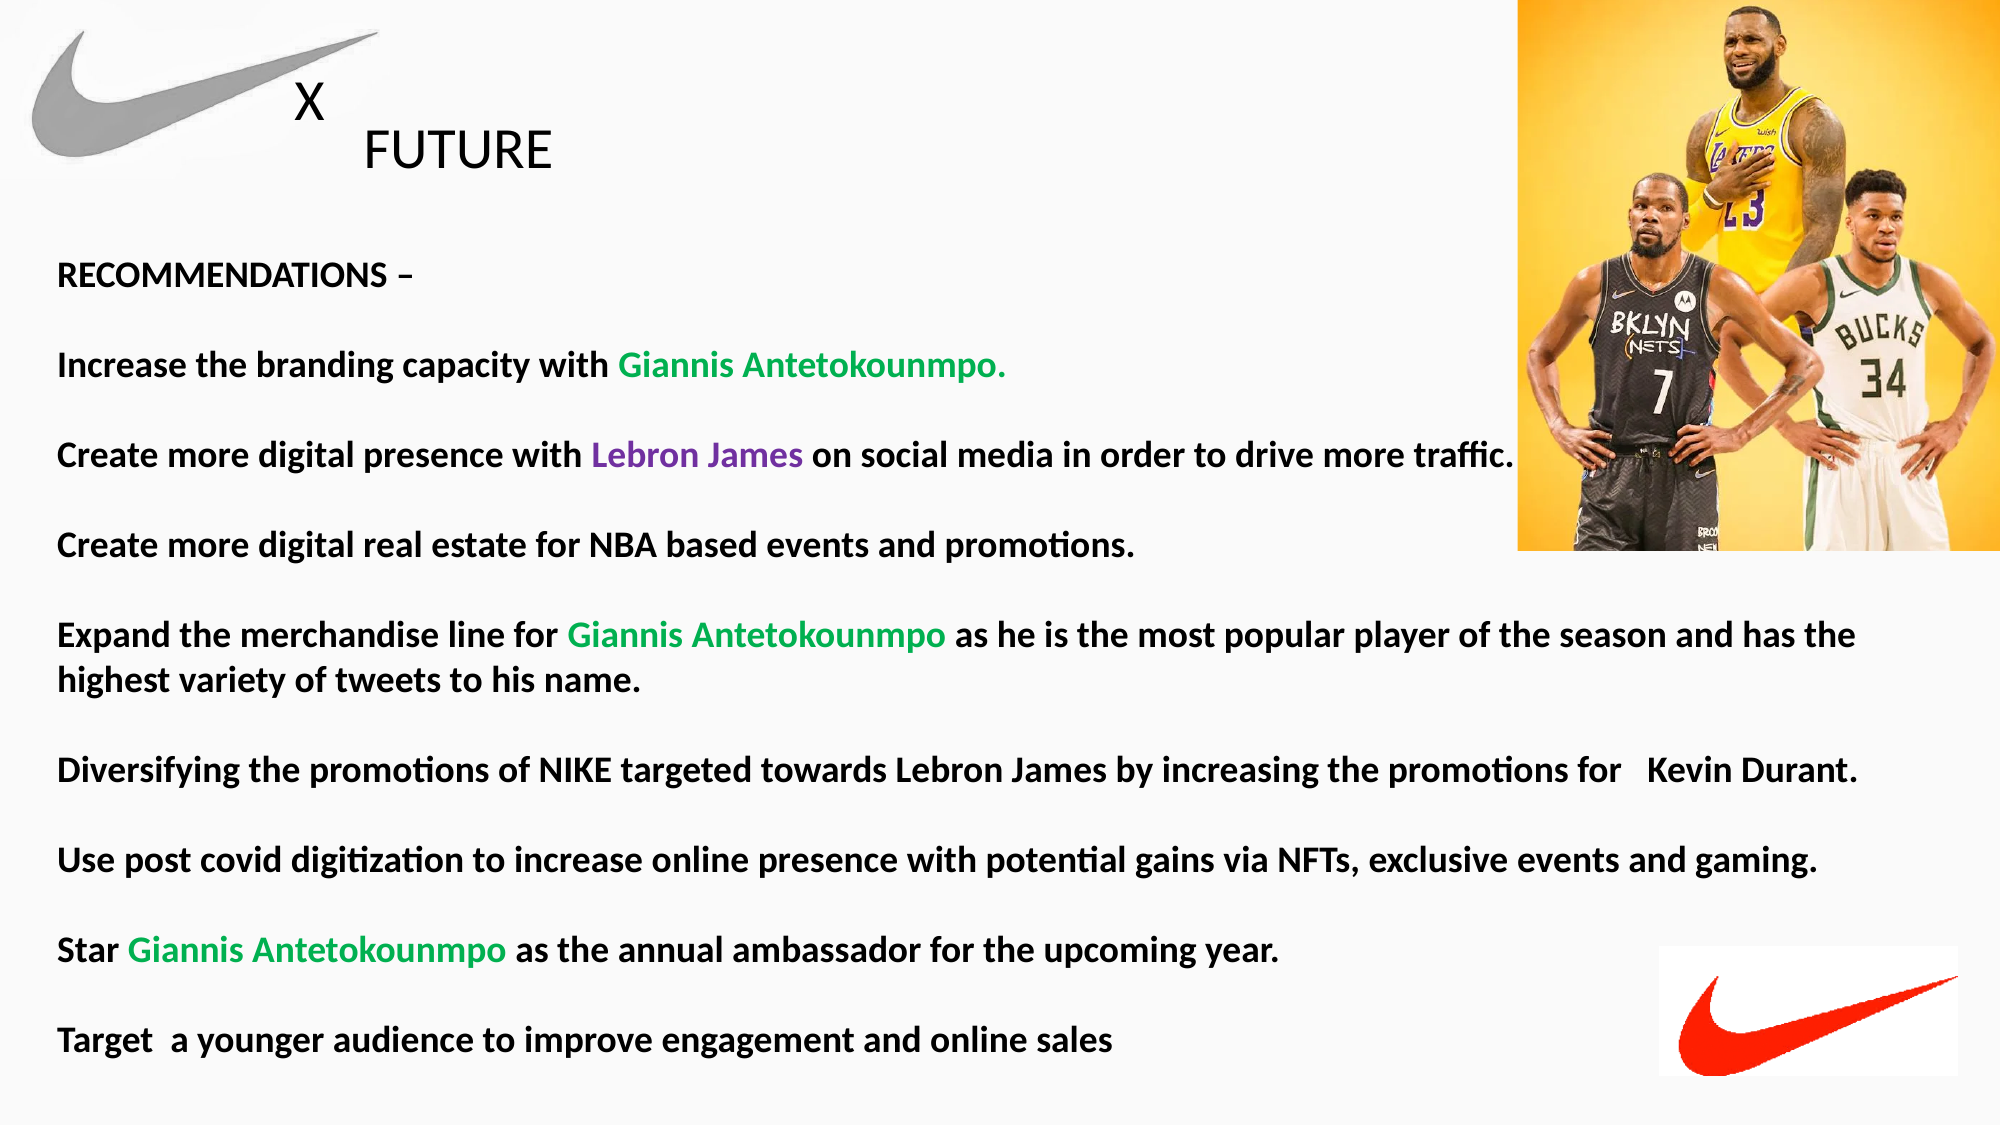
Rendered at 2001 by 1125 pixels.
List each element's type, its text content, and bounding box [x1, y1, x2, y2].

text_box FUTURE [163, 102, 754, 188]
picture [1659, 946, 1958, 1076]
text_box RECOMMENDATIONS – Increase the branding capacity with Giannis Antetokounmpo. Create more digital presence with Lebron James on social media in order to drive more traffic. Create more digital real estate for NBA based events and promotions. Expand the merchandise line for Giannis Antetokounmpo as he is the most popular player of the season and has the highest variety of tweets to his name. Diversifying the promotions of NIKE targeted towards Lebron James by increasing the promotions for Kevin Durant. Use post covid digitization to increase online presence with potential gains via NFTs, exclusive events and gaming. Star Giannis Antetokounmpo as the annual ambassador for the upcoming year. Target a younger audience to improve engagement and online sales [42, 242, 1958, 1125]
picture [1517, 0, 2000, 551]
picture [0, 0, 391, 179]
